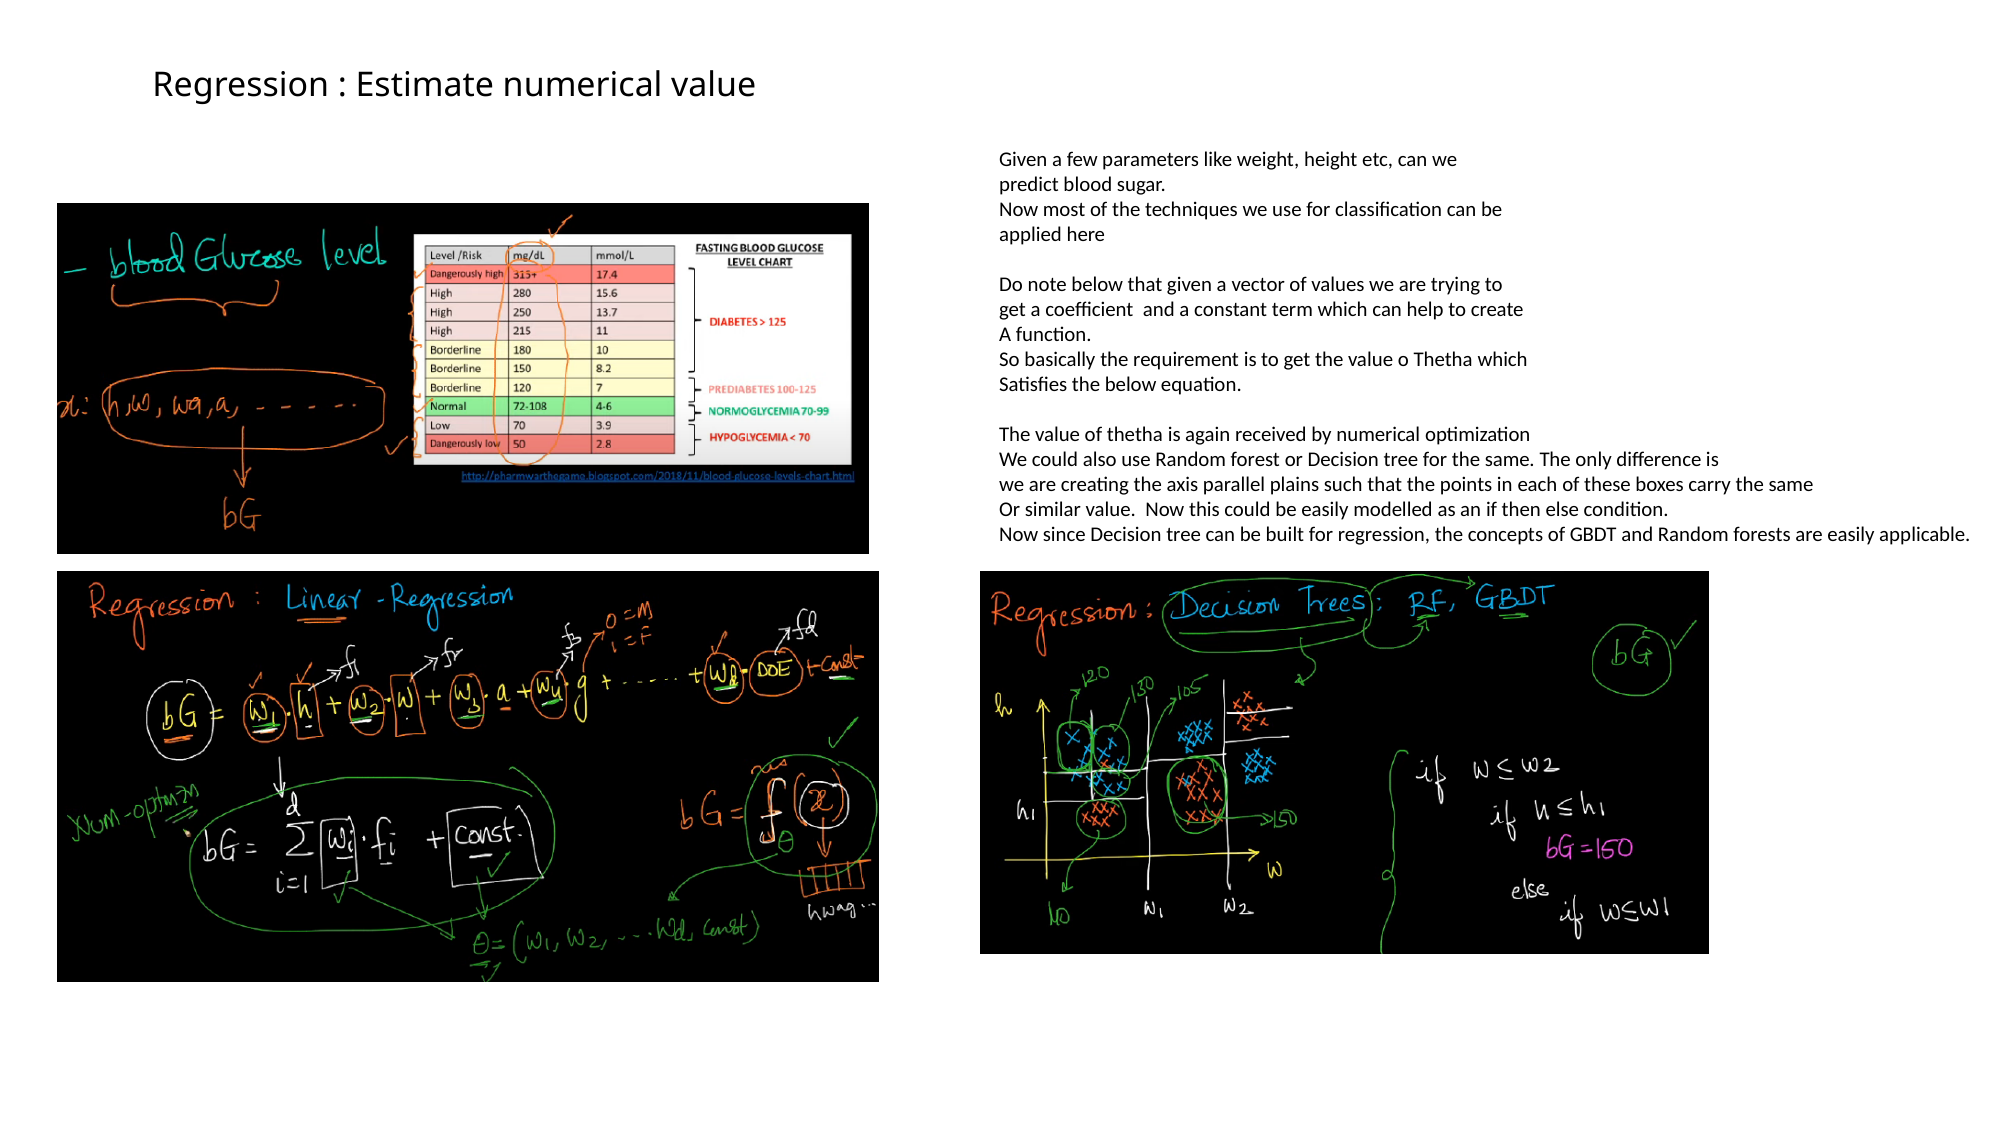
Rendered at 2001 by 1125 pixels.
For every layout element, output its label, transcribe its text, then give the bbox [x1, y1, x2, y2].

title Regression : Estimate numerical value [137, 59, 1630, 112]
picture [980, 571, 1709, 955]
picture [57, 203, 869, 554]
text_box Given a few parameters like weight, height etc, can we predict blood sugar. Now most of the techniques we use for classification can be applied here Do note below that given a vector of values we are trying to get a coefficient and a constant term which can help to create A function. So basically the requirement is to get the value o Thetha which Satisfies the below equation. The value of thetha is again received by numerical optimization We could also use Random forest or Decision tree for the same. The only difference is we are creating the axis parallel plains such that the points in each of these boxes carry the same Or similar value. Now this could be easily modelled as an if then else condition. Now since Decision tree can be built for regression, the concepts of GBDT and Random forests are easily applicable. [984, 138, 1987, 554]
picture [57, 571, 879, 982]
